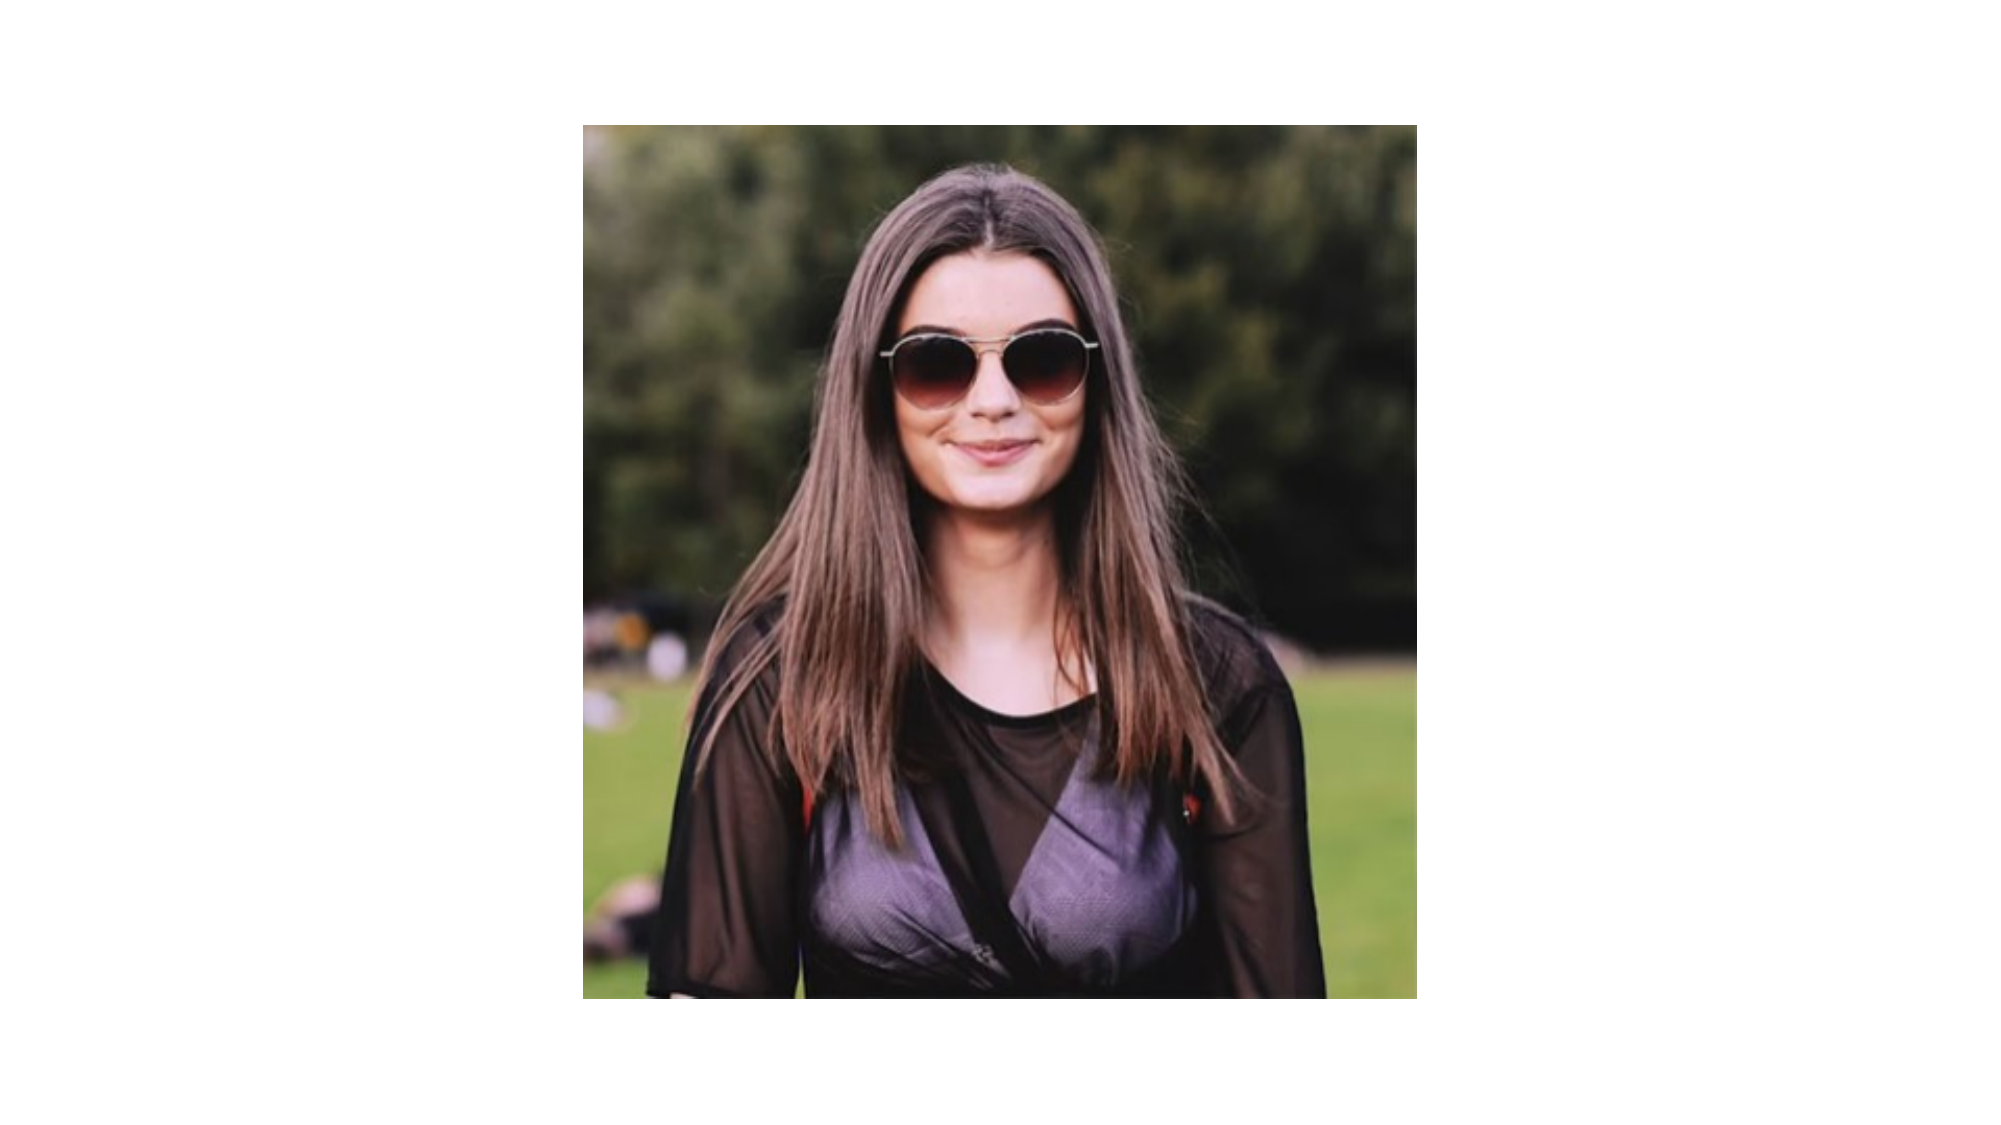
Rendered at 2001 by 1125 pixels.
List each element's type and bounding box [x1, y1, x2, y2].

picture [583, 125, 1417, 999]
